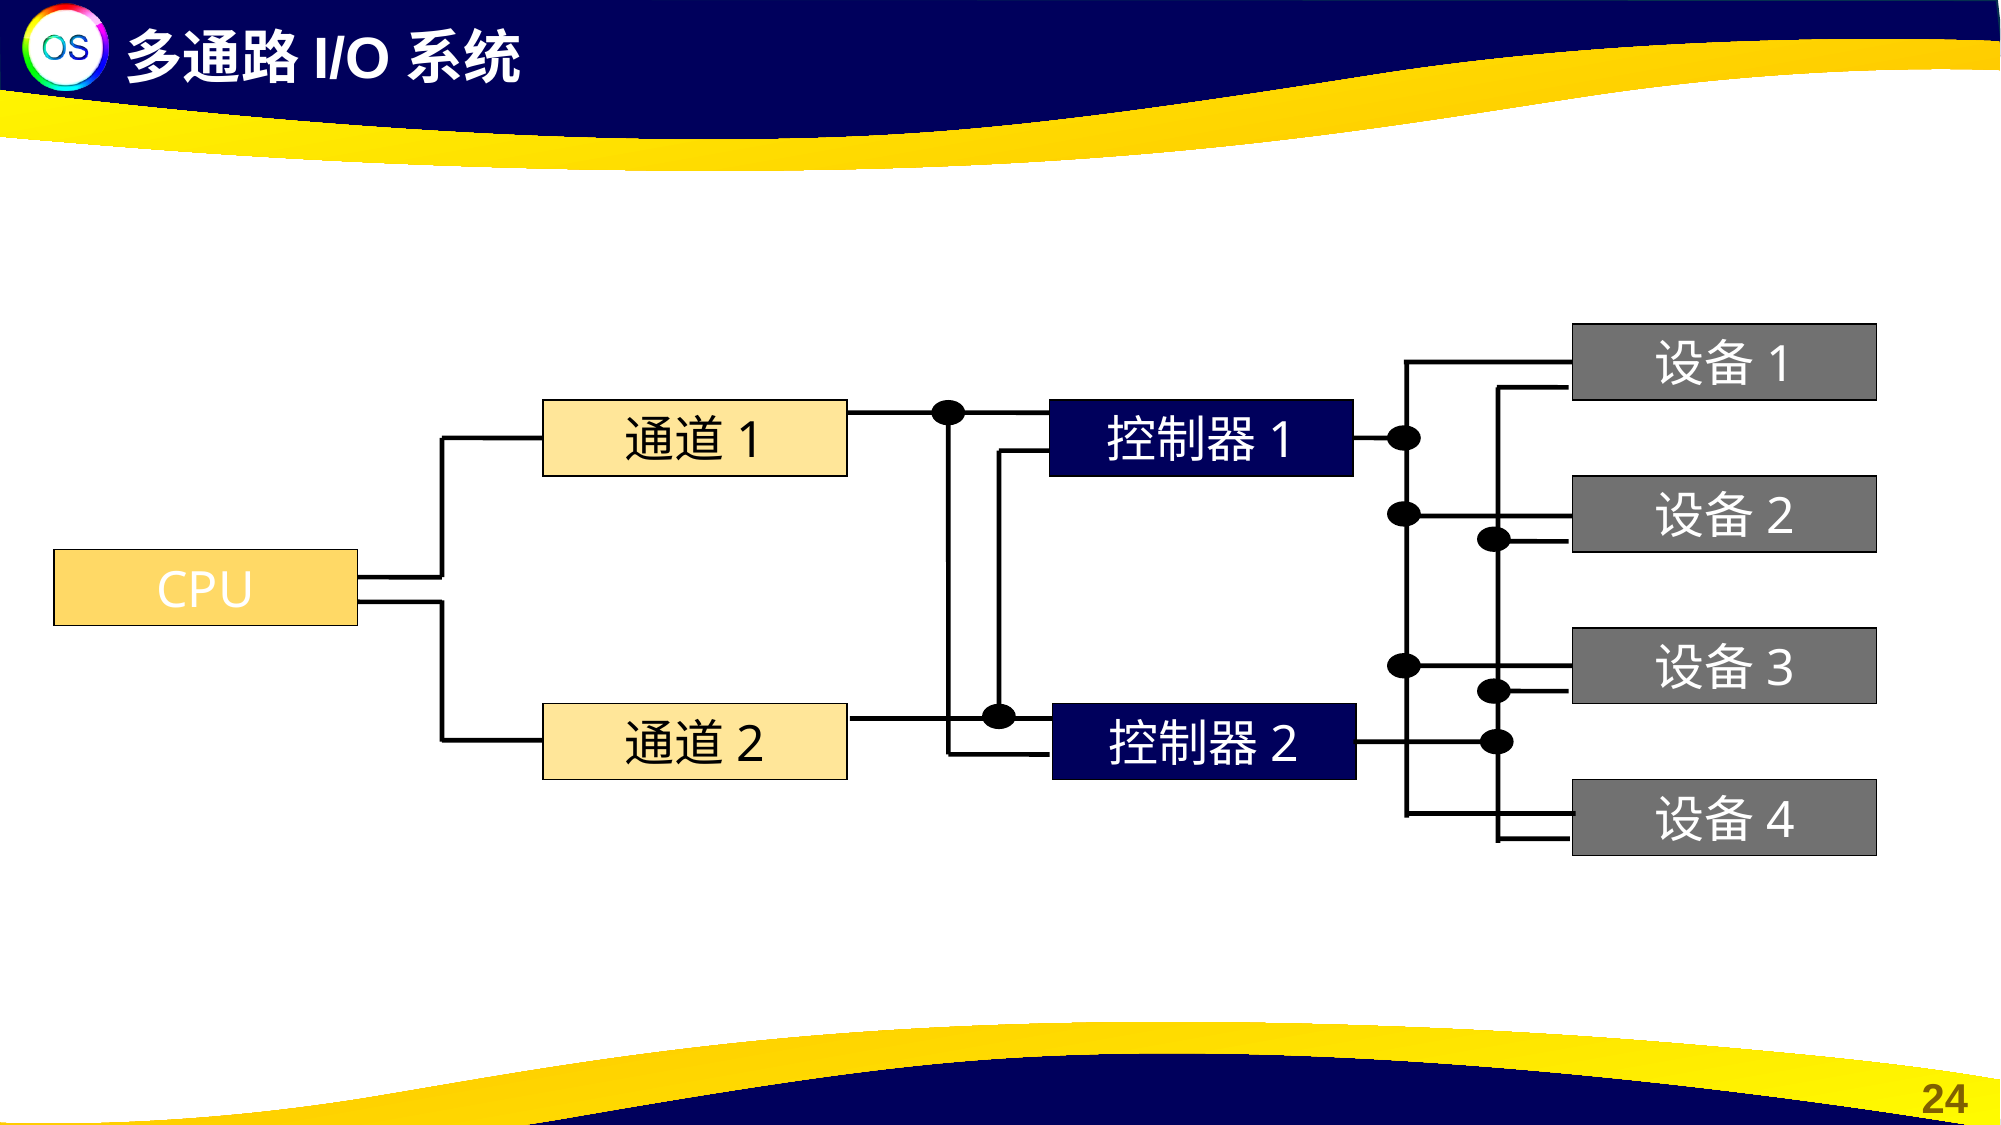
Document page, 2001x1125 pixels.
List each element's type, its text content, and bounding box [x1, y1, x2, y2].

text_box 多通路I/O系统 [109, 12, 1263, 98]
picture [22, 3, 109, 91]
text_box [53, 323, 1877, 856]
